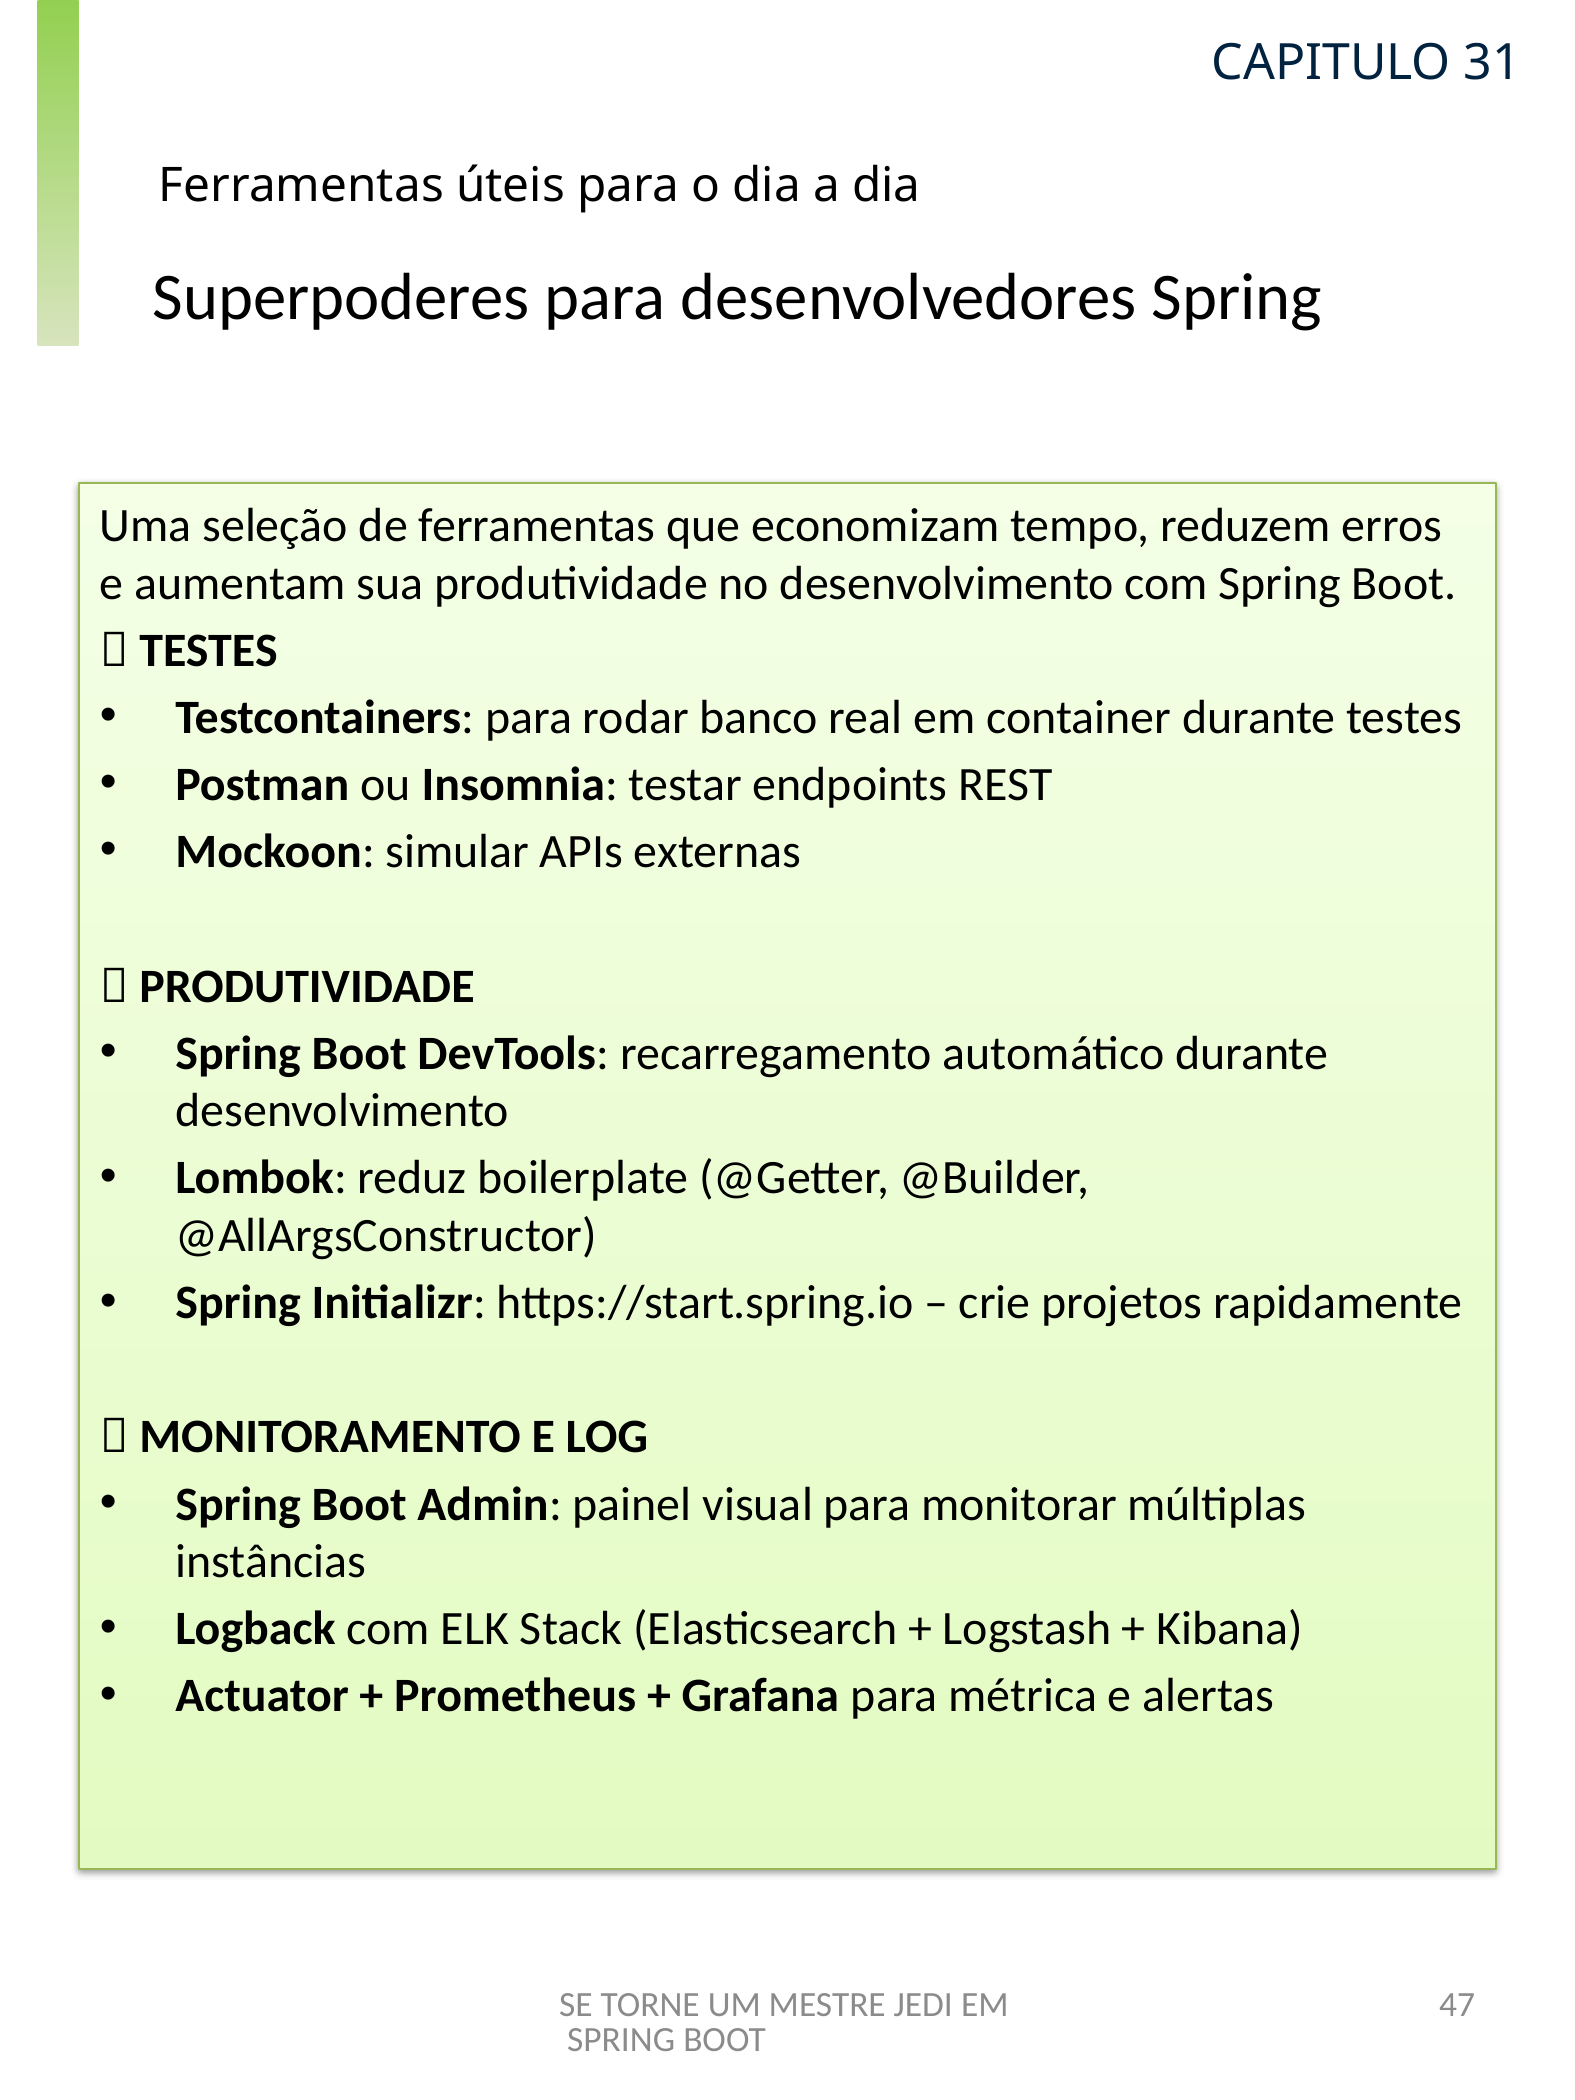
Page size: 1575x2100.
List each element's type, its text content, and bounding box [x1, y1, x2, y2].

text_box CAPITULO 31 [905, 22, 1536, 97]
slide_number 47 [1128, 1946, 1497, 2059]
text_box Superpoderes para desenvolvedores Spring [137, 245, 1556, 340]
list Uma seleção de ferramentas que economizam tempo, reduzem erros e aumentam sua produtividade no desenvolvimento com Spring Boot.  TESTES Testcontainers: para rodar banco real em container durante testes Postman ou Insomnia: testar endpoints REST Mockoon: simular APIs externas  PRODUTIVIDADE Spring Boot DevTools: recarregamento automático durante desenvolvimento Lombok: reduz boilerplate (@Getter, @Builder, @AllArgsConstructor) Spring Initializr: https://start.spring.io – crie projetos rapidamente  MONITORAMENTO E LOG Spring Boot Admin: painel visual para monitorar múltiplas instâncias Logback com ELK Stack (Elasticsearch + Logstash + Kibana) Actuator + Prometheus + Grafana para métrica e alertas [78, 482, 1497, 1870]
title Ferramentas úteis para o dia a dia [137, 143, 1556, 245]
text_box [36, 0, 81, 347]
footer SE TORNE UM MESTRE JEDI EM SPRING BOOT [538, 1946, 1037, 2059]
